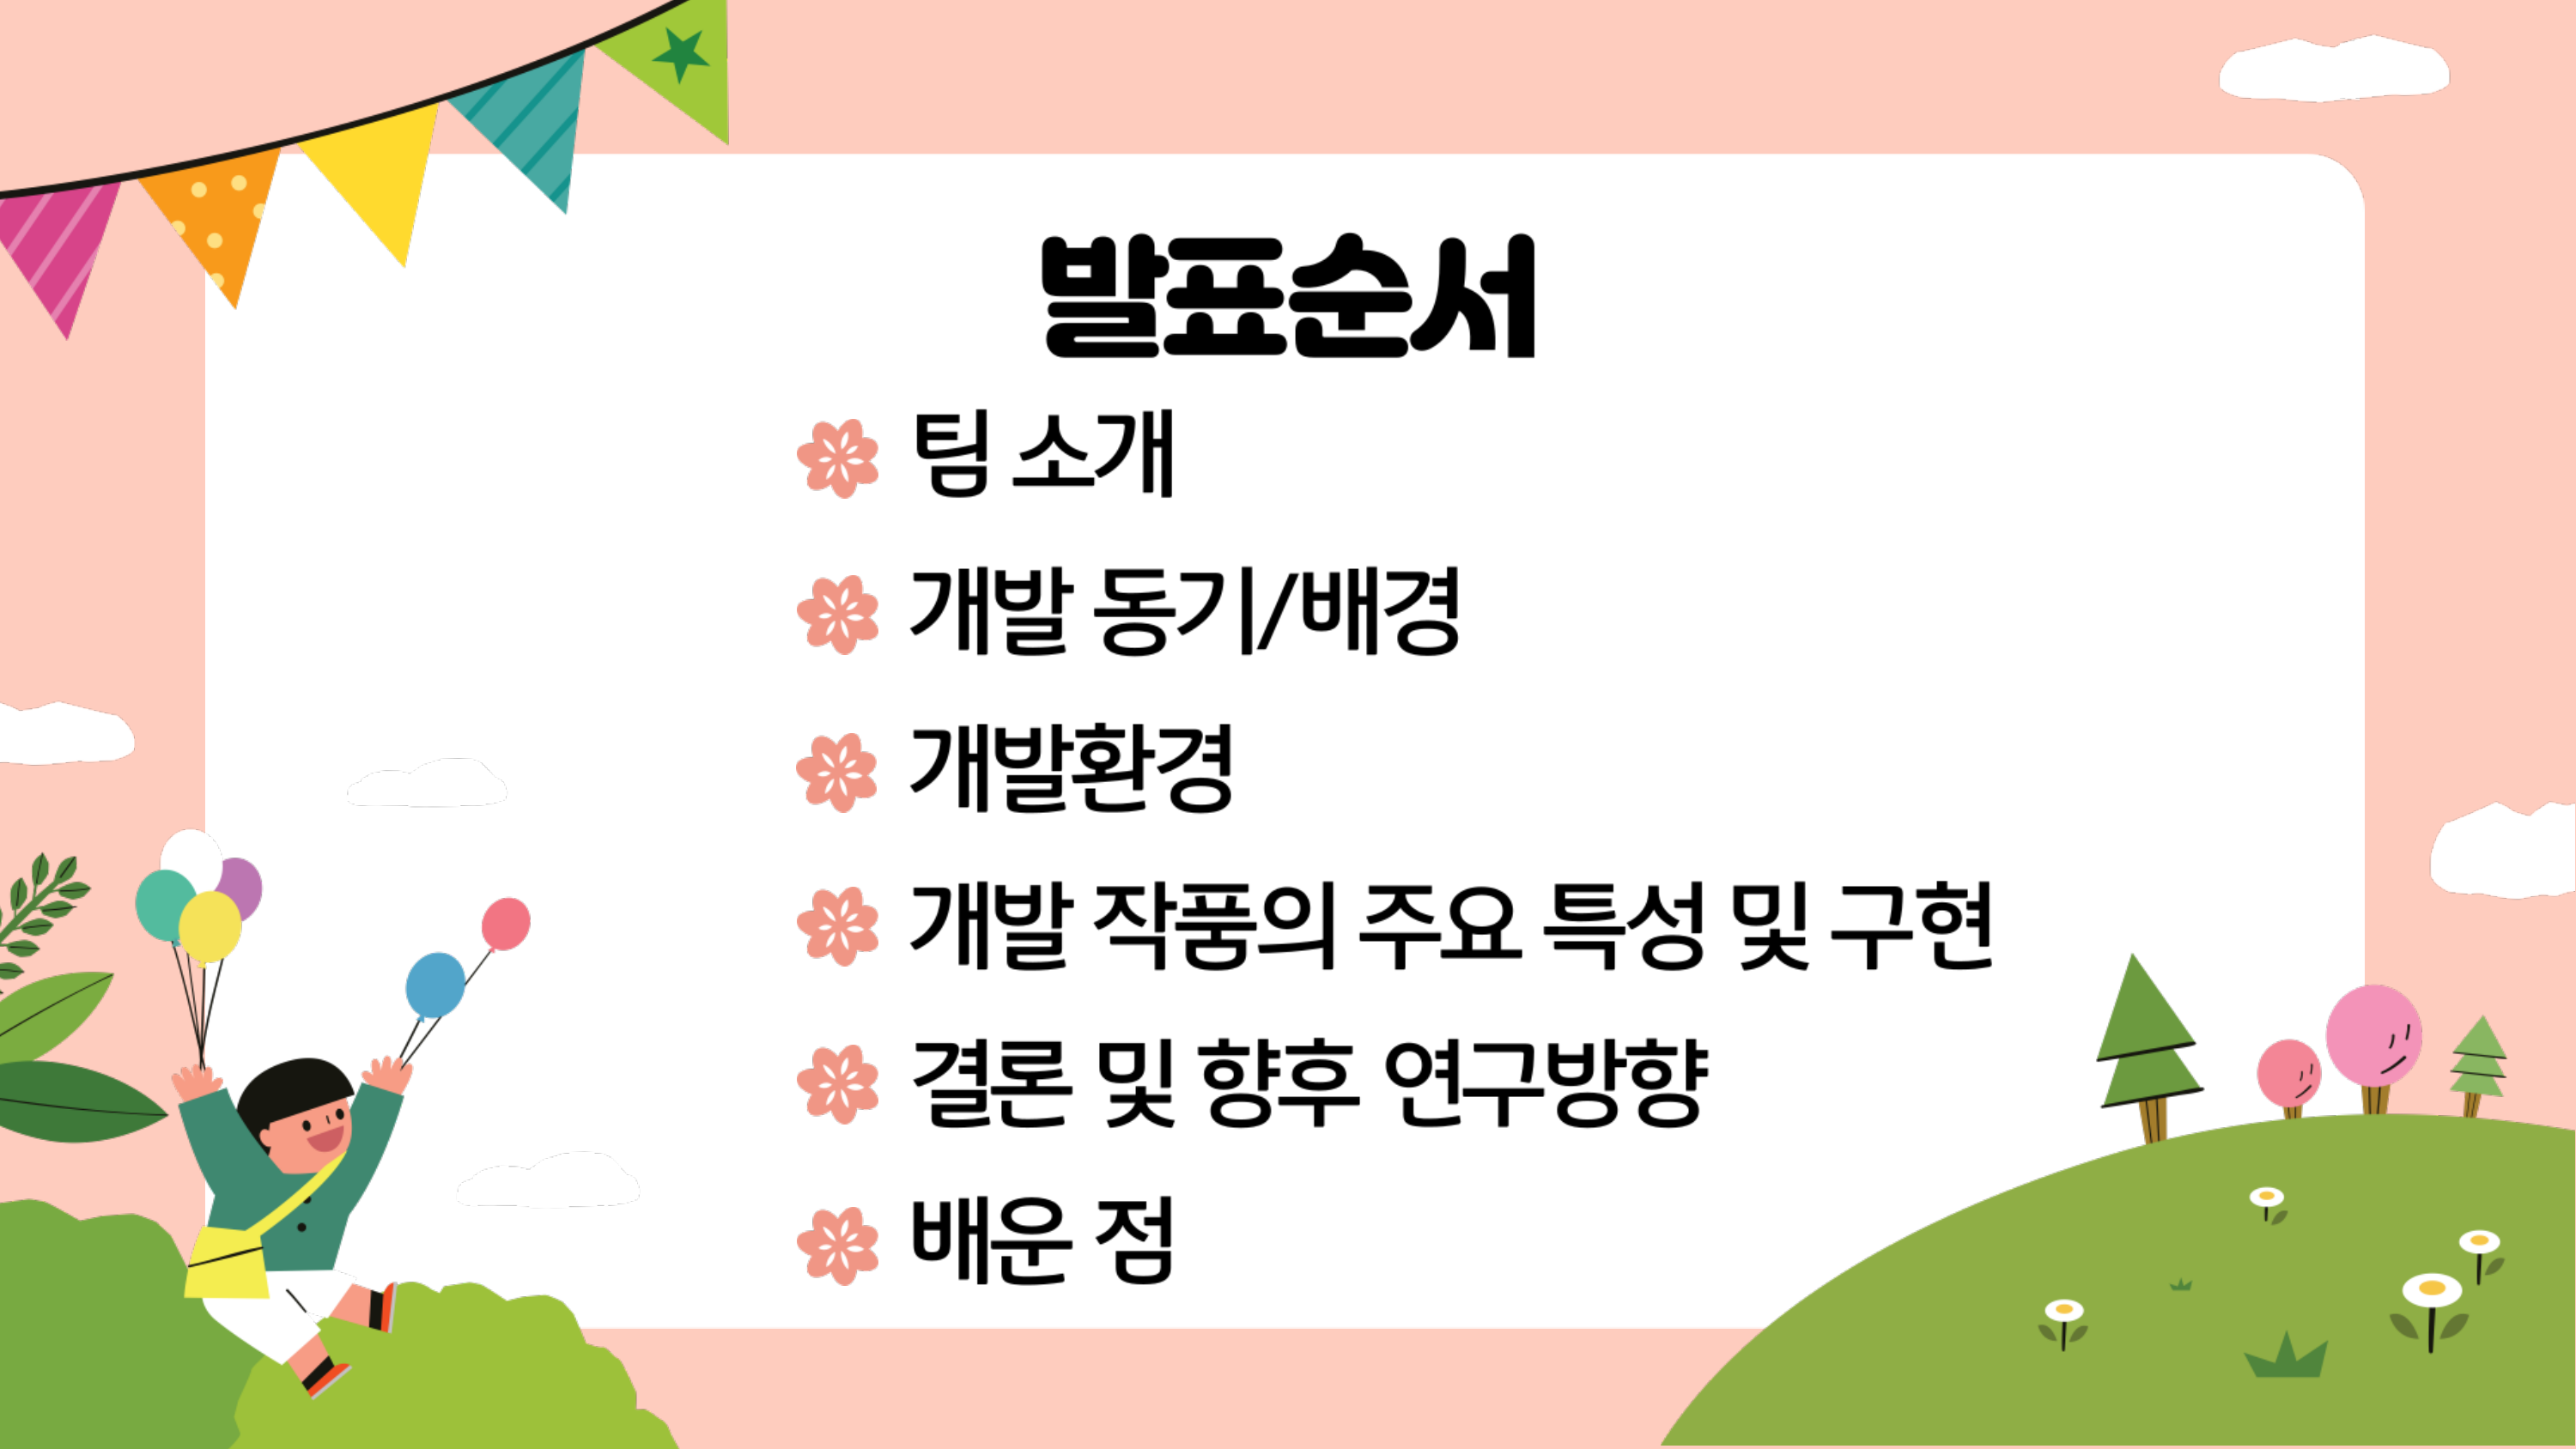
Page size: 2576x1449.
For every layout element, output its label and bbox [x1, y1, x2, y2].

text_box [797, 1044, 878, 1125]
text_box [795, 733, 878, 813]
text_box [796, 575, 878, 656]
text_box [796, 419, 878, 499]
text_box [205, 154, 2365, 1330]
text_box [1660, 790, 2575, 1446]
text_box [796, 1206, 878, 1287]
text_box [2339, 0, 2485, 148]
text_box [0, 0, 744, 341]
text_box [2184, 0, 2335, 147]
picture [893, 186, 2036, 1329]
text_box [0, 642, 693, 1449]
text_box [796, 887, 878, 967]
